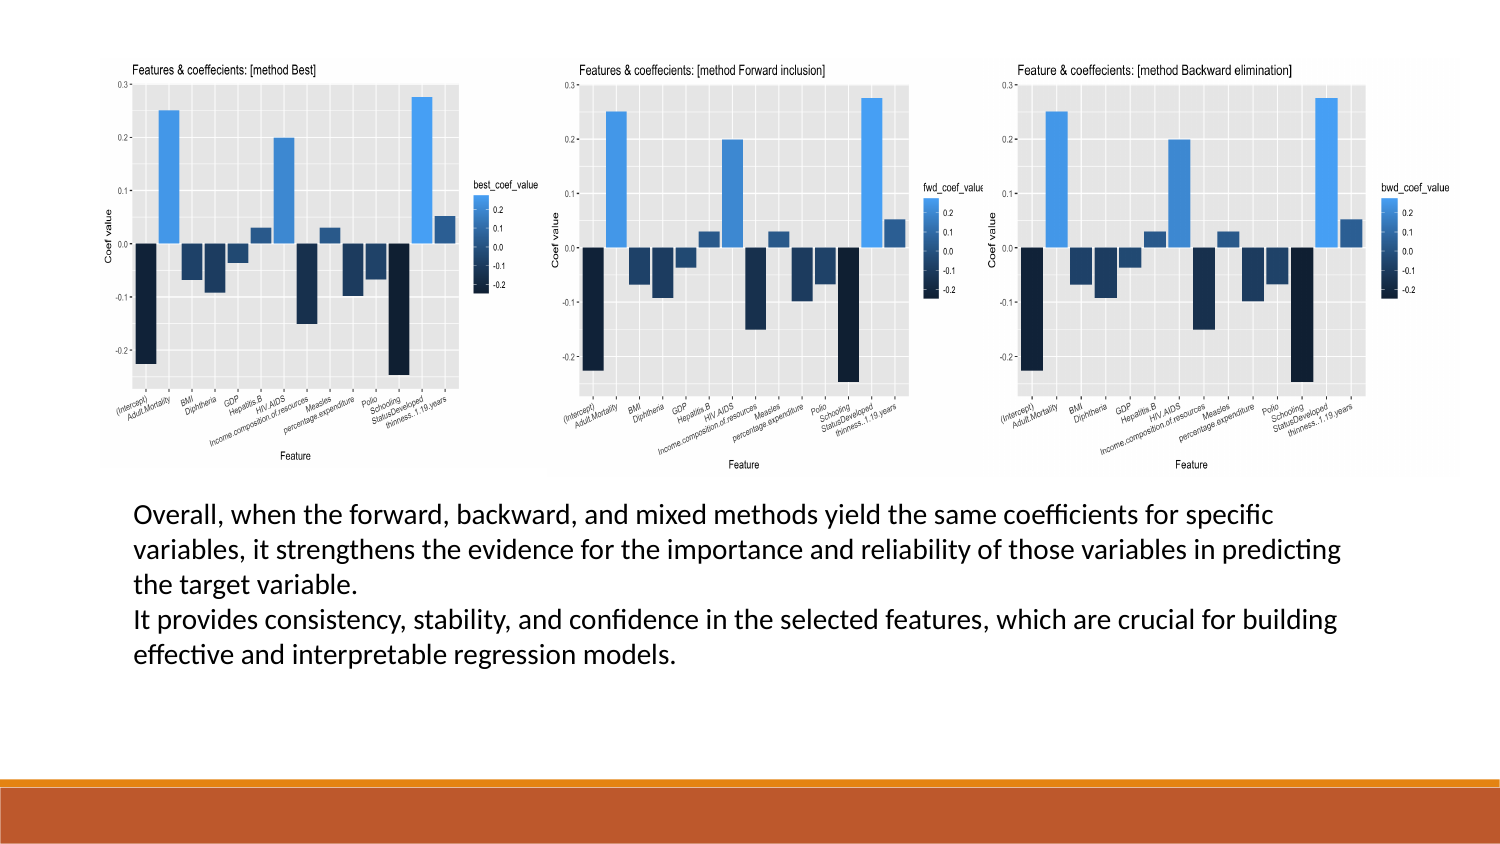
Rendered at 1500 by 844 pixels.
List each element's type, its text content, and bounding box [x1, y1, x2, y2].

text_box Overall, when the forward, backward, and mixed methods yield the same coefficients for specific variables, it strengthens the evidence for the importance and reliability of those variables in predicting the target variable. It provides consistency, stability, and confidence in the selected features, which are crucial for building effective and interpretable regression models. [122, 489, 1395, 711]
picture [100, 58, 1460, 477]
